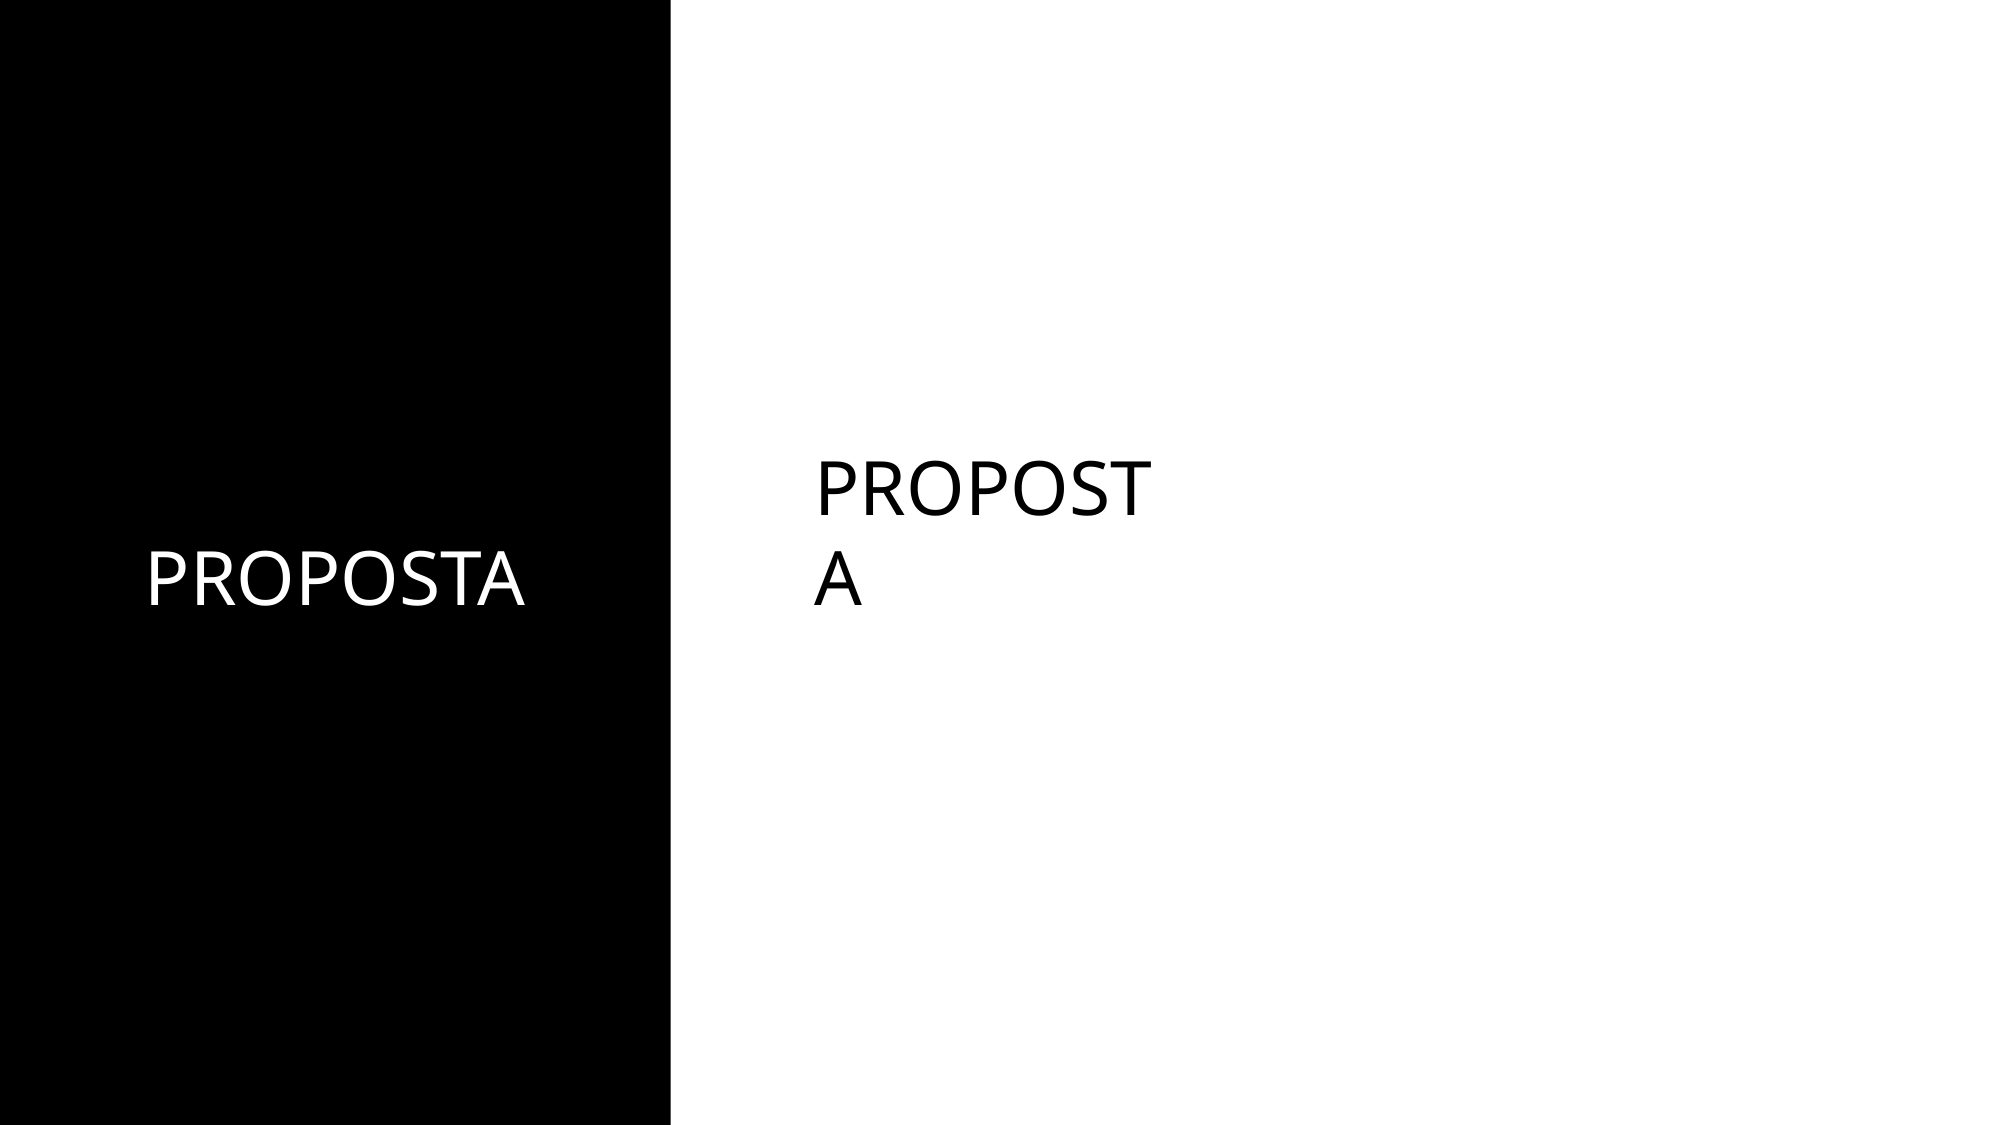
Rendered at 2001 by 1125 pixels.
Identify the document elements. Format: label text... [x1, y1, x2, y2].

text_box [0, 0, 672, 1125]
text_box PROPOSTA [129, 497, 541, 628]
title PROPOSTA [799, 497, 1201, 628]
